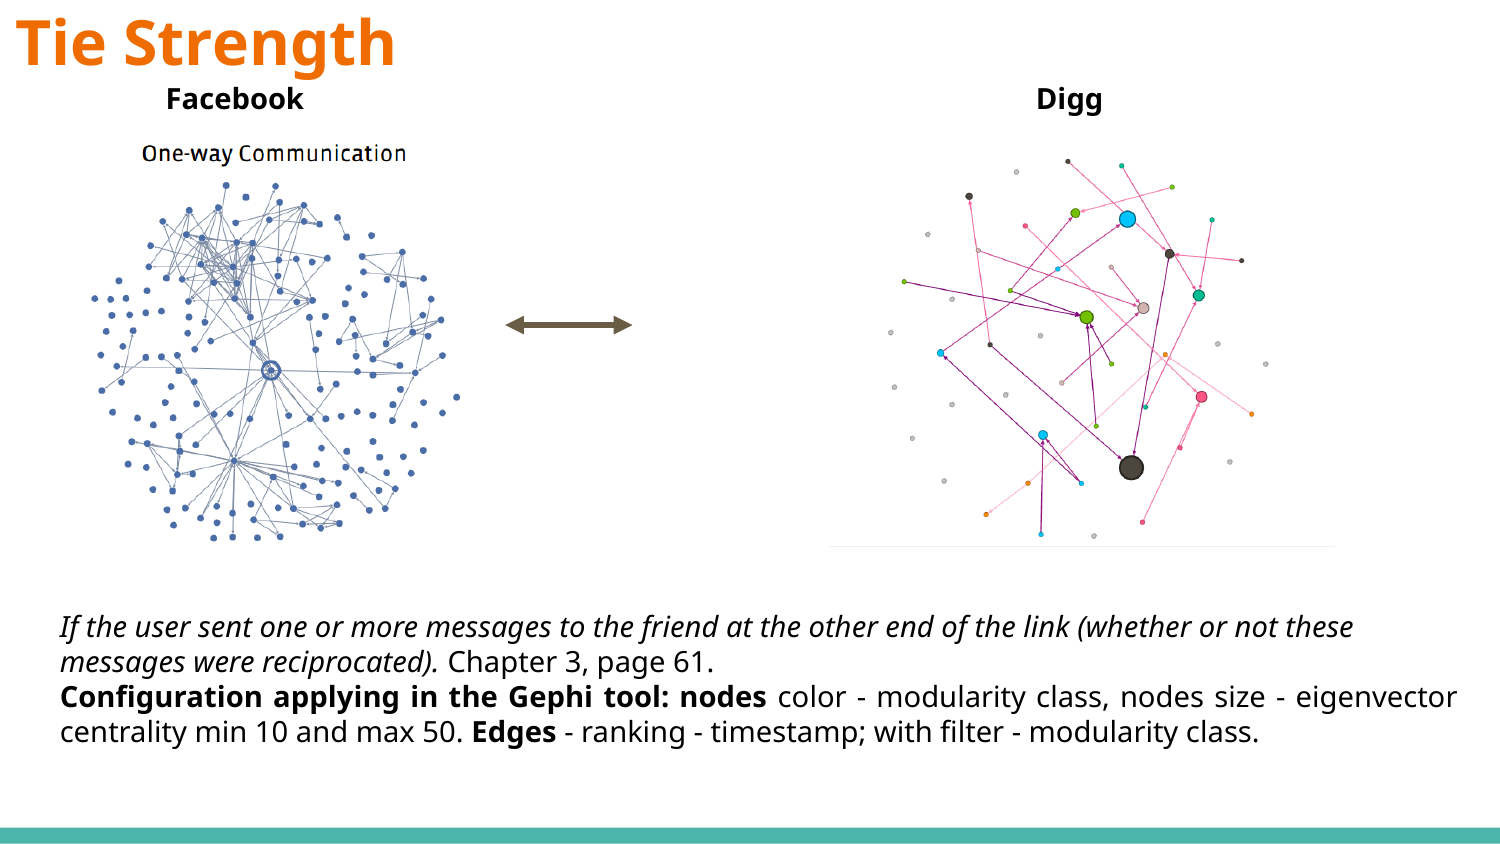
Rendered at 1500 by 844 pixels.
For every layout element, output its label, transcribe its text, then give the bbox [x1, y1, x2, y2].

text_box Digg [1020, 65, 1236, 155]
title Tie Strength [0, 0, 1398, 104]
picture [828, 156, 1335, 547]
picture [62, 120, 470, 561]
text_box Facebook [150, 65, 366, 119]
text_box If the user sent one or more messages to the friend at the other end of the link (whether or not these messages were reciprocated). Chapter 3, page 61. Configuration applying in the Gephi tool: nodes color - modularity class, nodes size - eigenvector centrality min 10 and max 50. Edges - ranking - timestamp; with filter - modularity class. [44, 593, 1474, 685]
